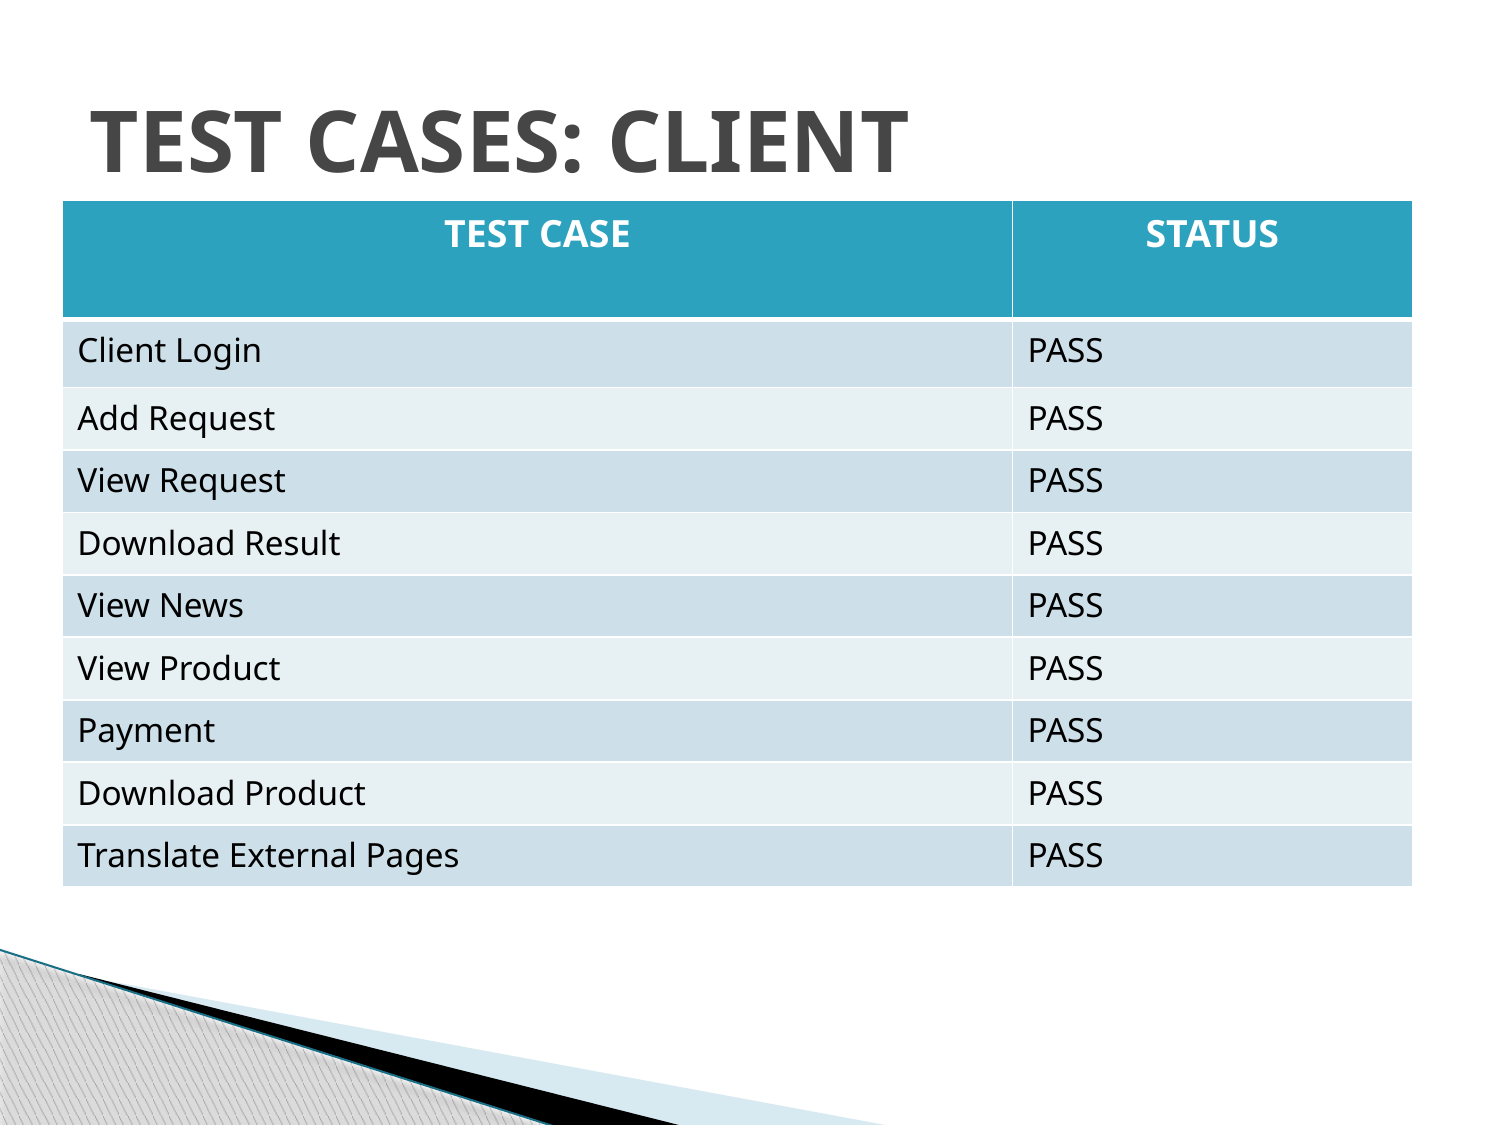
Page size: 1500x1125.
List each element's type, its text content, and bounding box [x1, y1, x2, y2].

title TEST CASES: CLIENT [75, 45, 1425, 233]
table_cell View Product [63, 638, 1012, 699]
table_cell PASS [1013, 638, 1412, 699]
table_cell PASS [1013, 451, 1412, 512]
table_cell Payment [63, 701, 1012, 761]
table_header TEST CASE [63, 201, 1012, 317]
table_cell PASS [1013, 701, 1412, 761]
table_header STATUS [1013, 201, 1412, 317]
table_cell PASS [1013, 513, 1412, 574]
table_cell Client Login [63, 322, 1012, 387]
table_cell PASS [1013, 826, 1412, 886]
table_cell PASS [1013, 322, 1412, 387]
table_cell Add Request [63, 388, 1012, 449]
table_cell Download Result [63, 513, 1012, 574]
table_cell Download Product [63, 763, 1012, 824]
table_cell PASS [1013, 763, 1412, 824]
table_cell PASS [1013, 388, 1412, 449]
table_cell PASS [1013, 576, 1412, 636]
table_cell Translate External Pages [63, 826, 1012, 886]
table_cell View Request [63, 451, 1012, 512]
table_cell View News [63, 576, 1012, 636]
